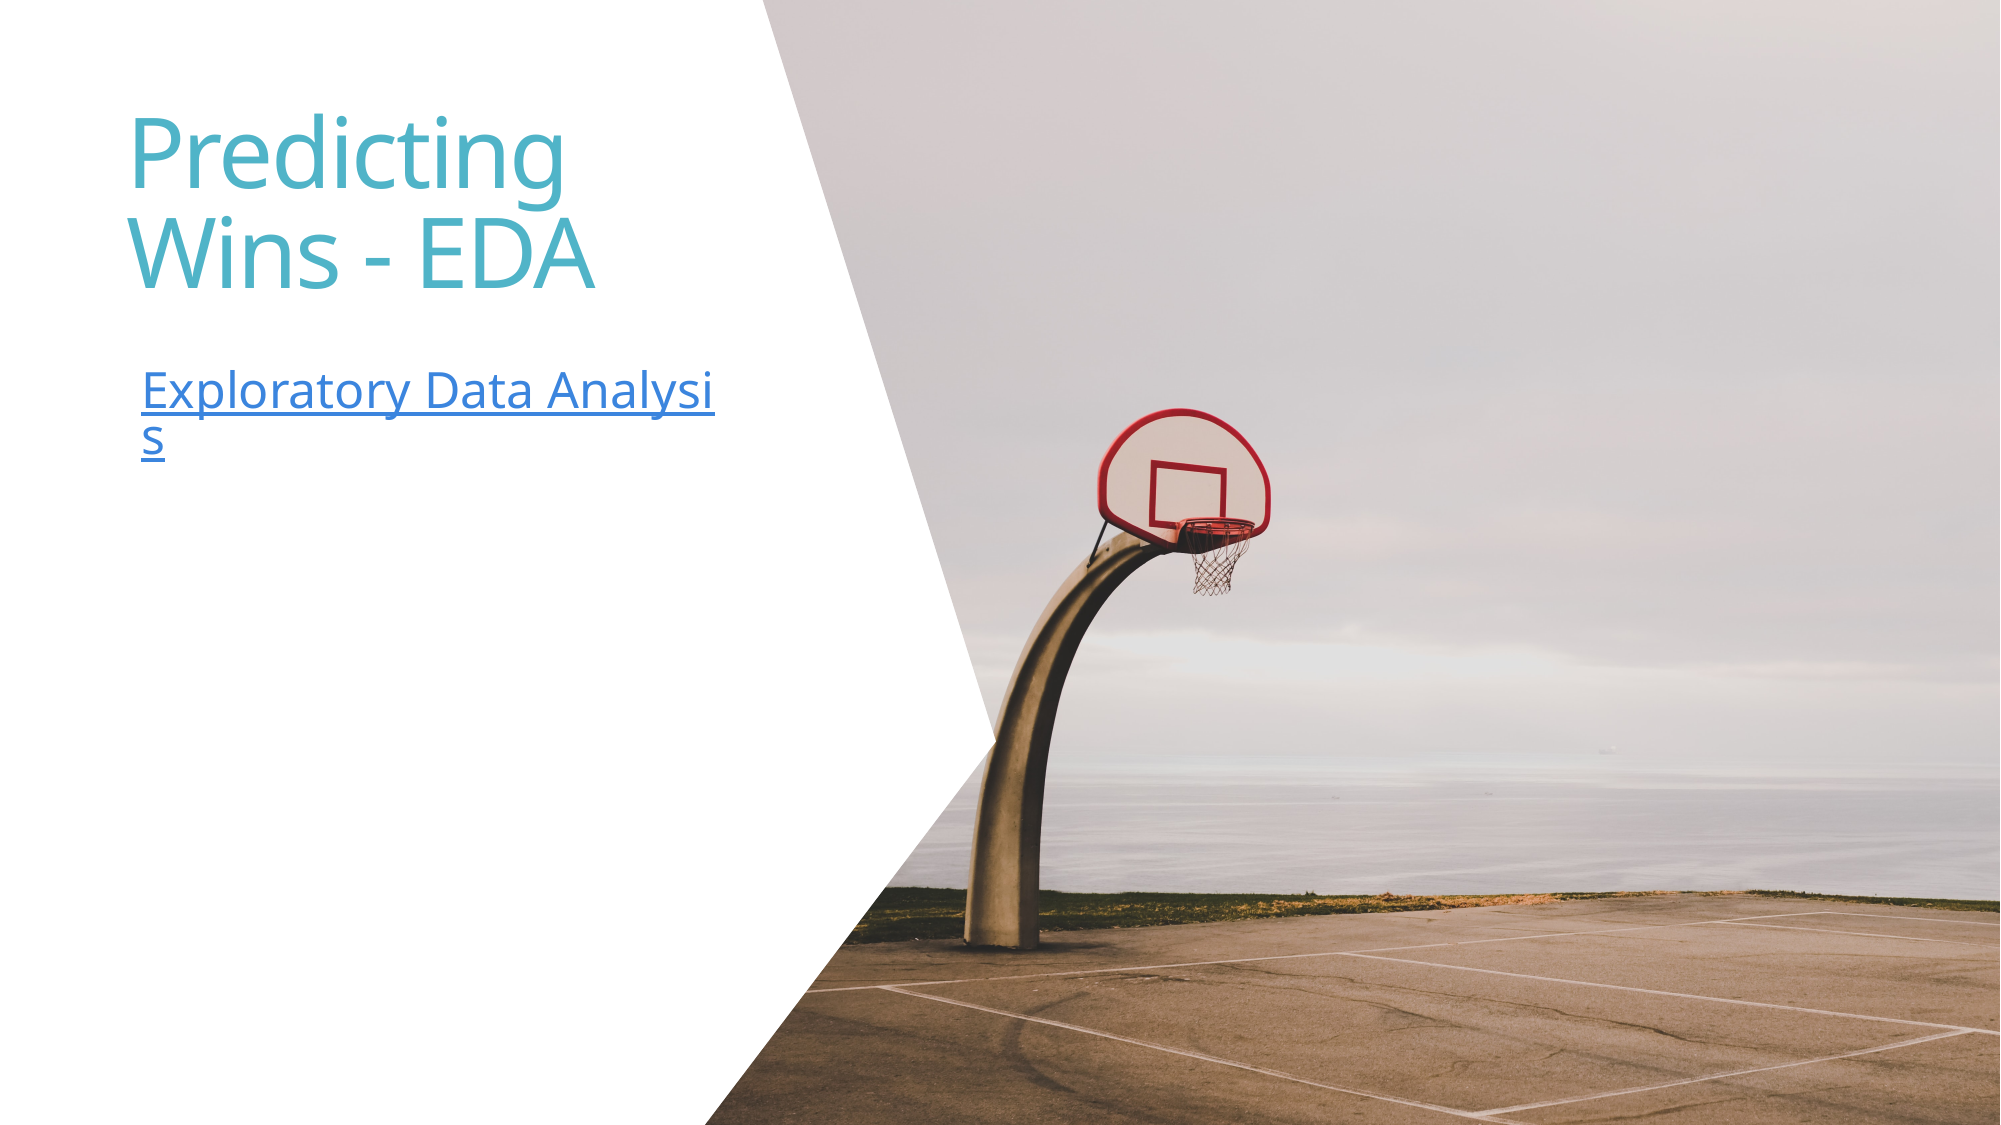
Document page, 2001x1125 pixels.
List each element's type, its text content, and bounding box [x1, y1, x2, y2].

title Predicting Wins - EDA [111, 99, 700, 317]
list Exploratory Data Analysis [111, 354, 700, 992]
picture [700, 0, 2000, 1125]
